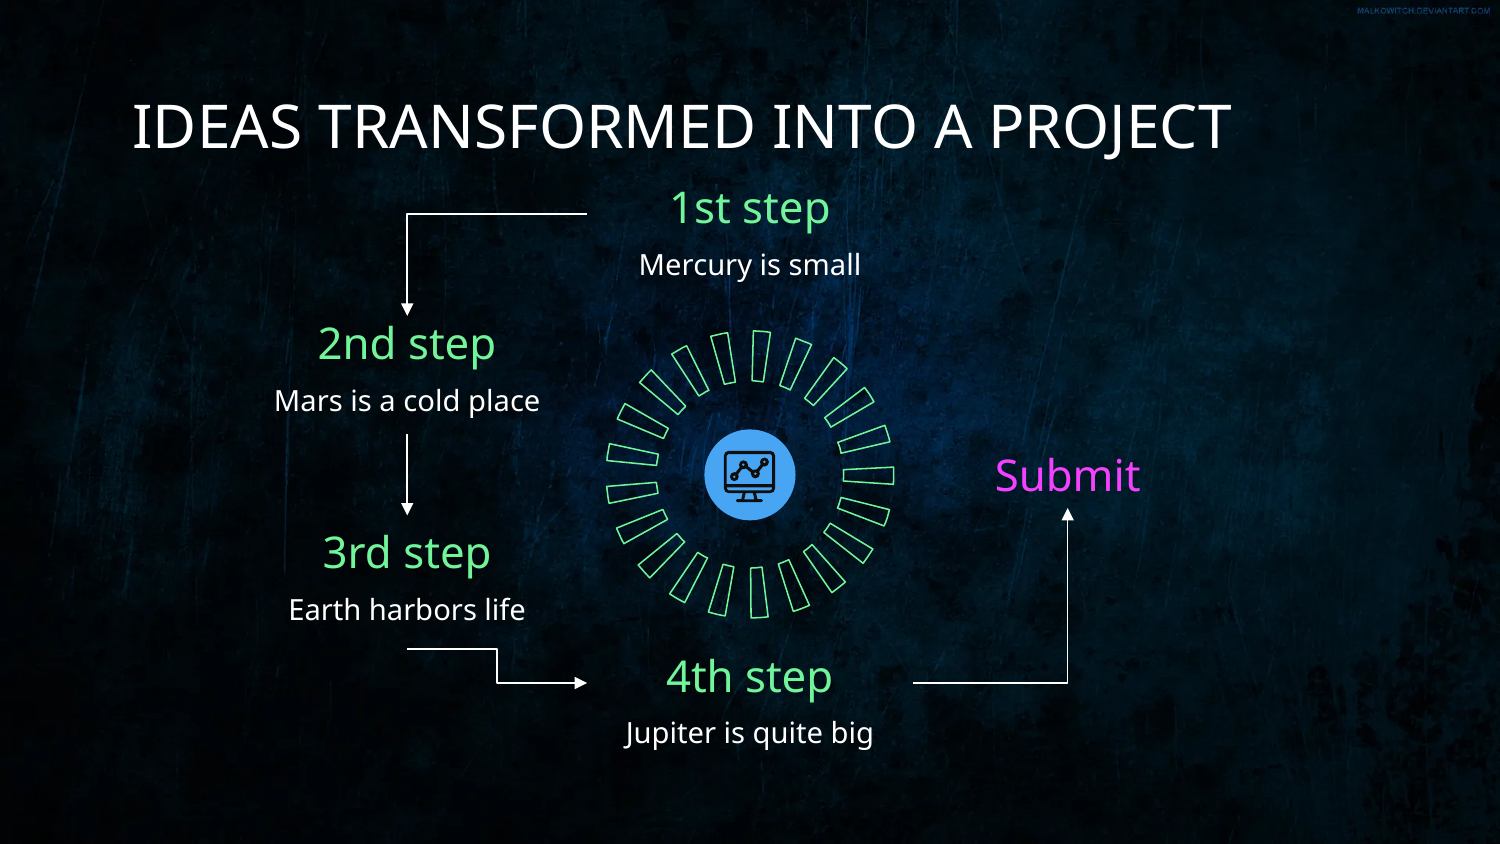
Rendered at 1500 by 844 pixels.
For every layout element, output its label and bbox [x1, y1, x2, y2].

text_box [605, 331, 894, 619]
text_box [912, 507, 1068, 684]
text_box [406, 213, 588, 317]
text_box [406, 648, 588, 684]
picture [0, 0, 1500, 844]
text_box [723, 450, 776, 503]
